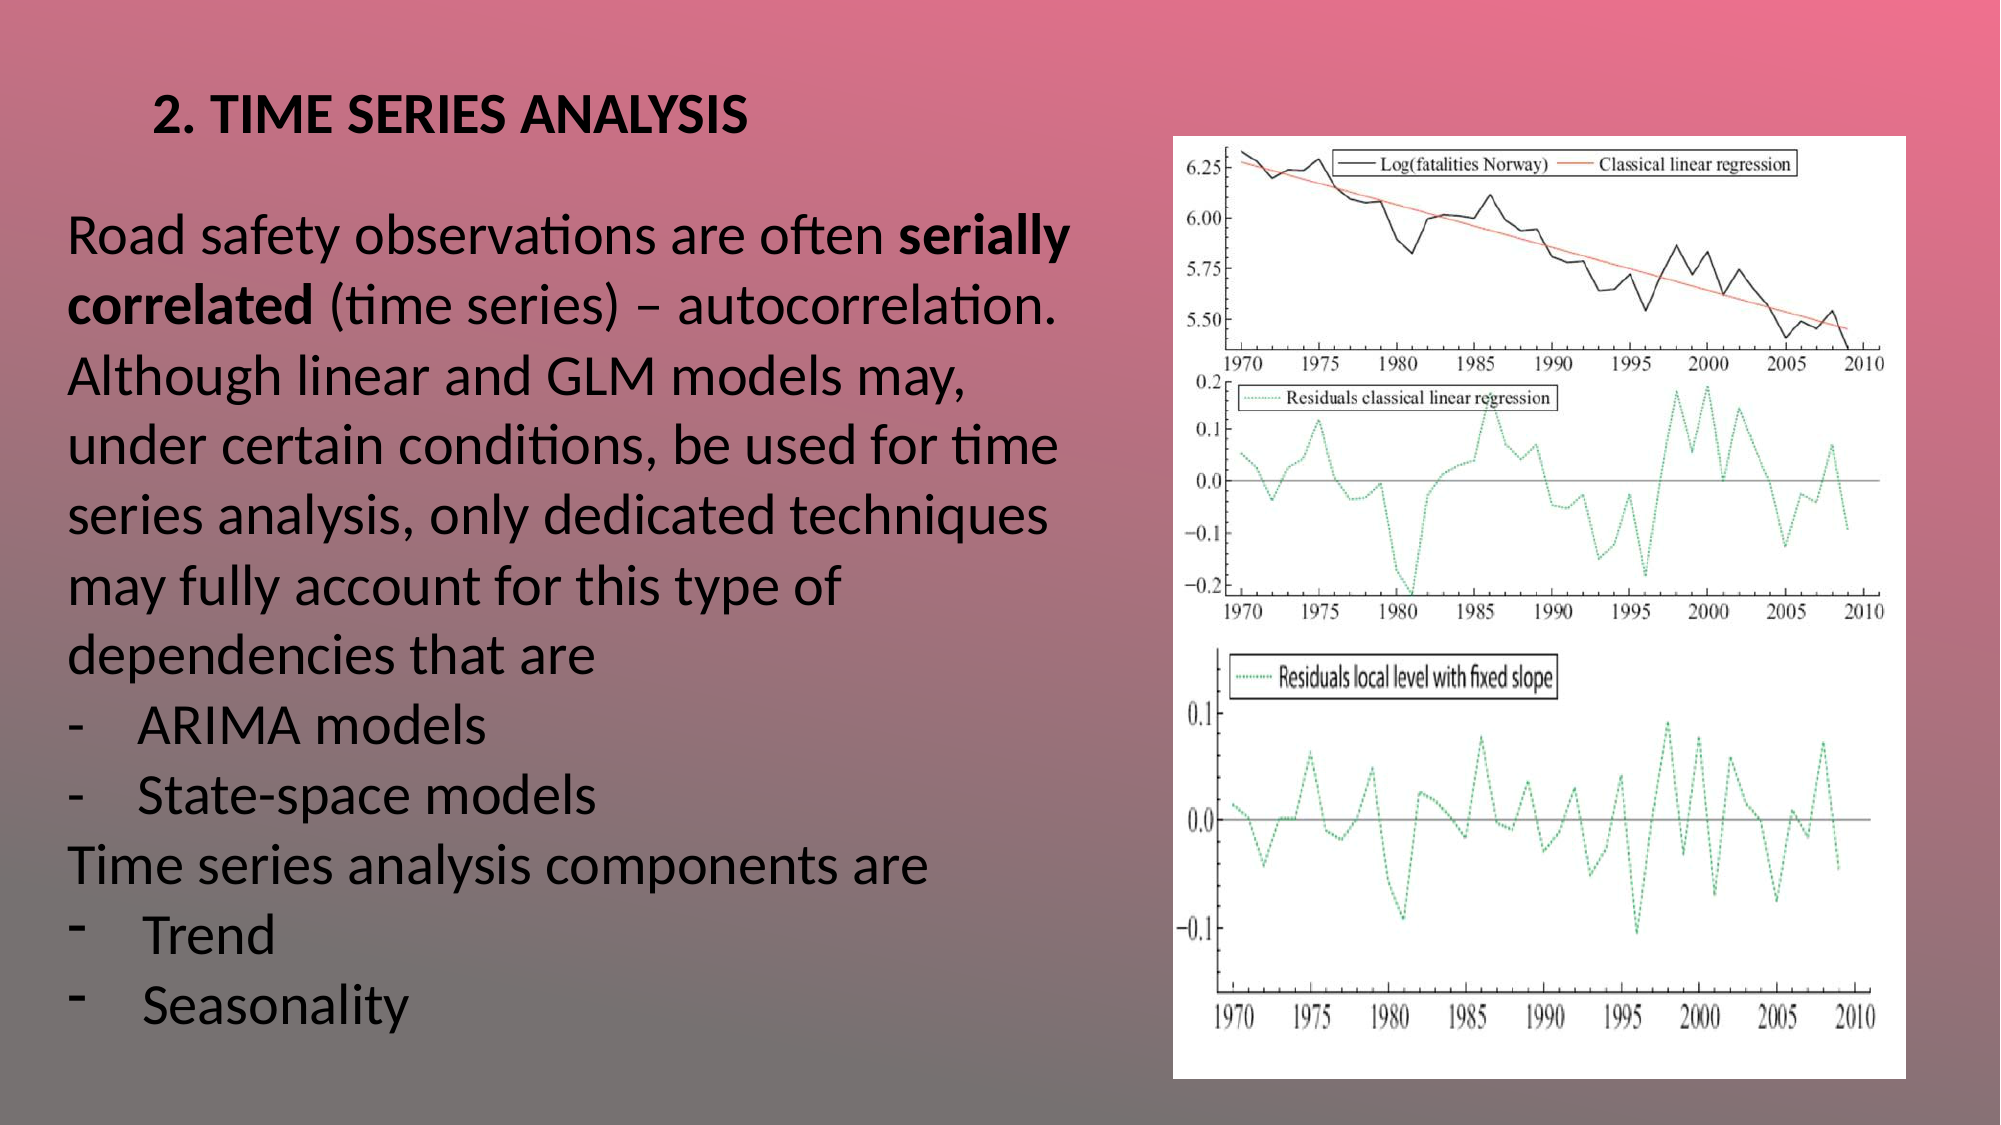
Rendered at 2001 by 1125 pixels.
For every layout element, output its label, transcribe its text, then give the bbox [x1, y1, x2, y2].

text_box Road safety observations are often serially correlated (time series) – autocorrelation. Although linear and GLM models may, under certain conditions, be used for time series analysis, only dedicated techniques may fully account for this type of dependencies that are - ARIMA models - State-space models Time series analysis components are Trend Seasonality [52, 189, 1117, 1089]
picture [1173, 136, 1906, 1079]
list 2. TIME SERIES ANALYSIS [137, 75, 1863, 1014]
